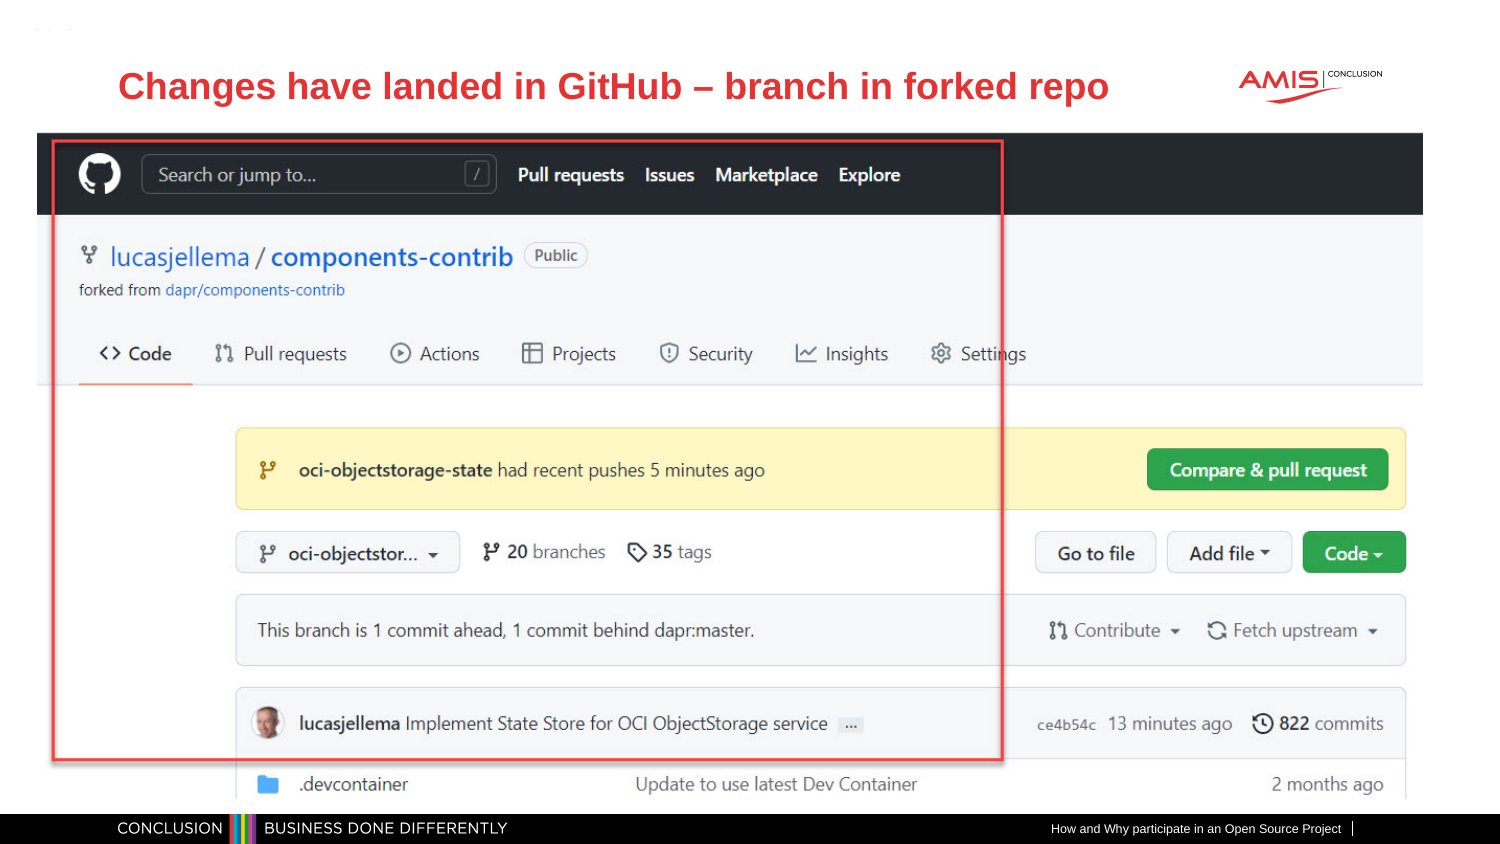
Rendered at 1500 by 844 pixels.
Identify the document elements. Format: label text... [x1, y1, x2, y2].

title Changes have landed in GitHub – branch in forked repo [118, 47, 1205, 129]
footer How and Why participate in an Open Source Project [809, 821, 1342, 840]
picture [0, 814, 236, 844]
picture [239, 814, 1500, 844]
picture [1205, 59, 1388, 106]
picture [37, 129, 1423, 799]
